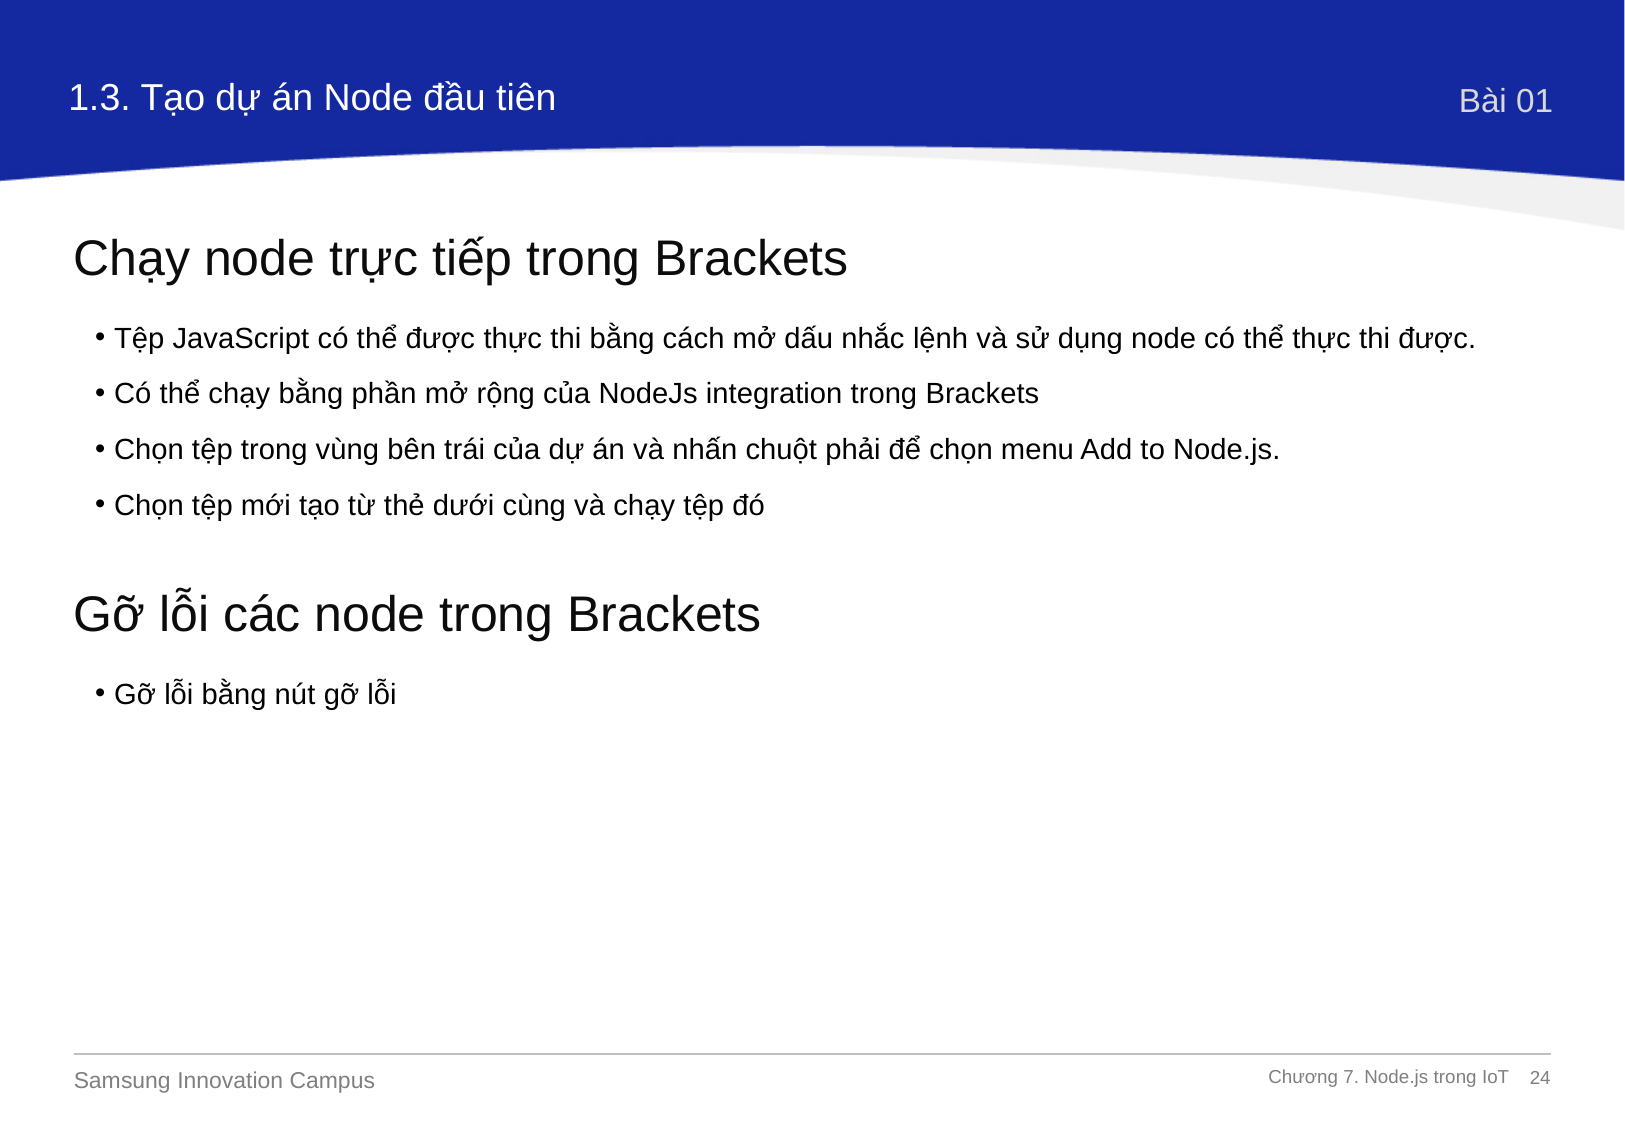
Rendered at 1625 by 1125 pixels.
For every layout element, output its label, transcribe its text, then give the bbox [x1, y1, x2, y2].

text_box Chạy node trực tiếp trong Brackets [73, 225, 1551, 286]
text_box Tệp JavaScript có thể được thực thi bằng cách mở dấu nhắc lệnh và sử dụng node có thể thực thi được. Có thể chạy bằng phần mở rộng của NodeJs integration trong Brackets Chọn tệp trong vùng bên trái của dự án và nhấn chuột phải để chọn menu Add to Node.js. Chọn tệp mới tạo từ thẻ dưới cùng và chạy tệp đó [95, 318, 1509, 522]
text_box 1.3. Tạo dự án Node đầu tiên [68, 72, 1024, 118]
text_box Gỡ lỗi các node trong Brackets [73, 581, 1551, 642]
text_box Gỡ lỗi bằng nút gỡ lỗi [95, 675, 1509, 711]
picture [0, 0, 1625, 1125]
text_box Bài 01 [1422, 78, 1554, 119]
